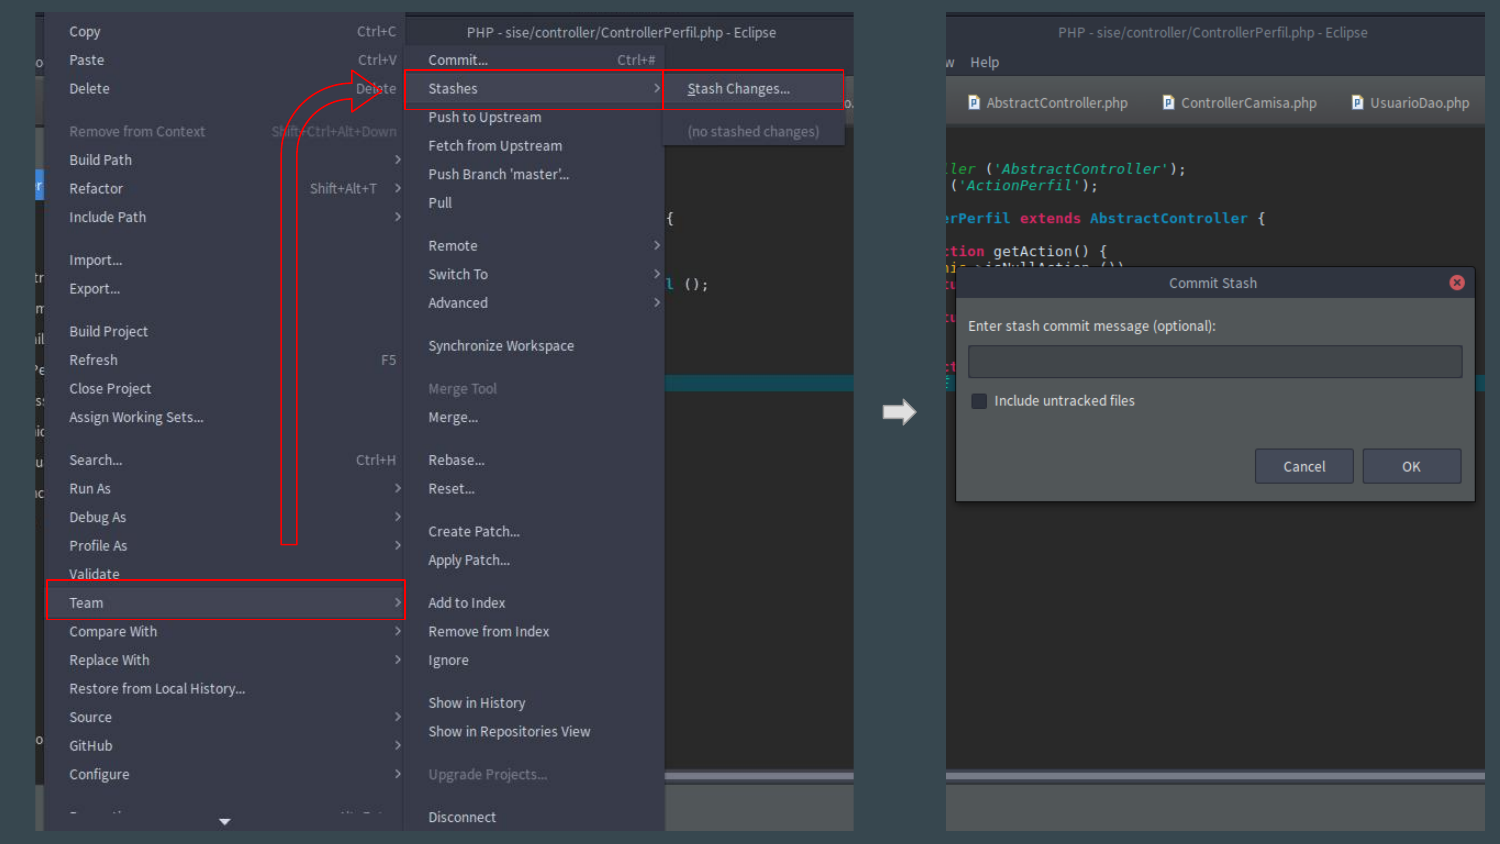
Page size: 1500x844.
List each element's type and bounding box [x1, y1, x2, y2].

picture [35, 12, 854, 832]
text_box [883, 399, 917, 425]
picture [945, 12, 1486, 832]
